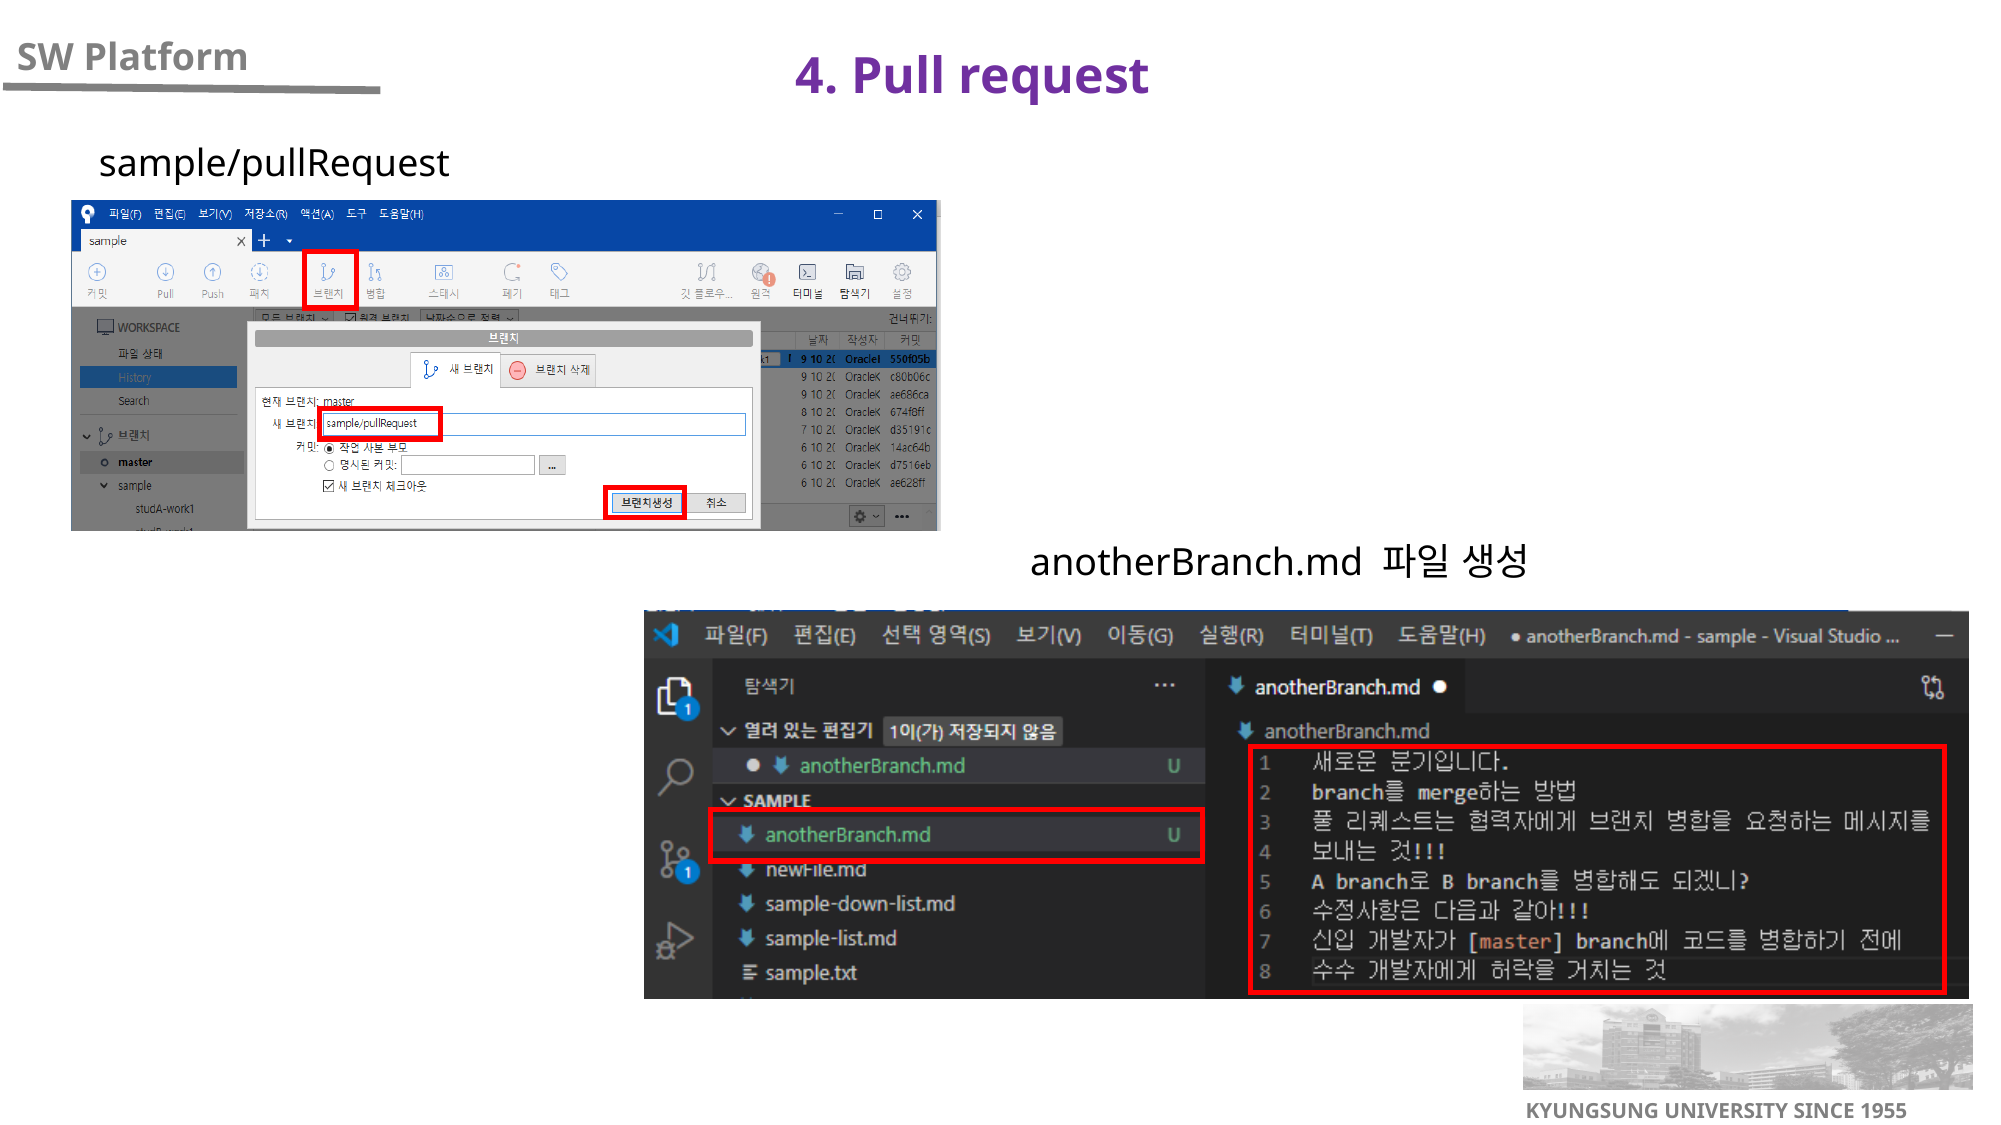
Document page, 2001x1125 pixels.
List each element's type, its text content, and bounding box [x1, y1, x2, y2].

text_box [71, 200, 941, 531]
text_box anotherBranch.md 파일 생성 [1015, 530, 1546, 591]
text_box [644, 610, 1969, 999]
text_box 4. Pull request [780, 35, 1166, 111]
text_box sample/pullRequest [84, 131, 475, 192]
